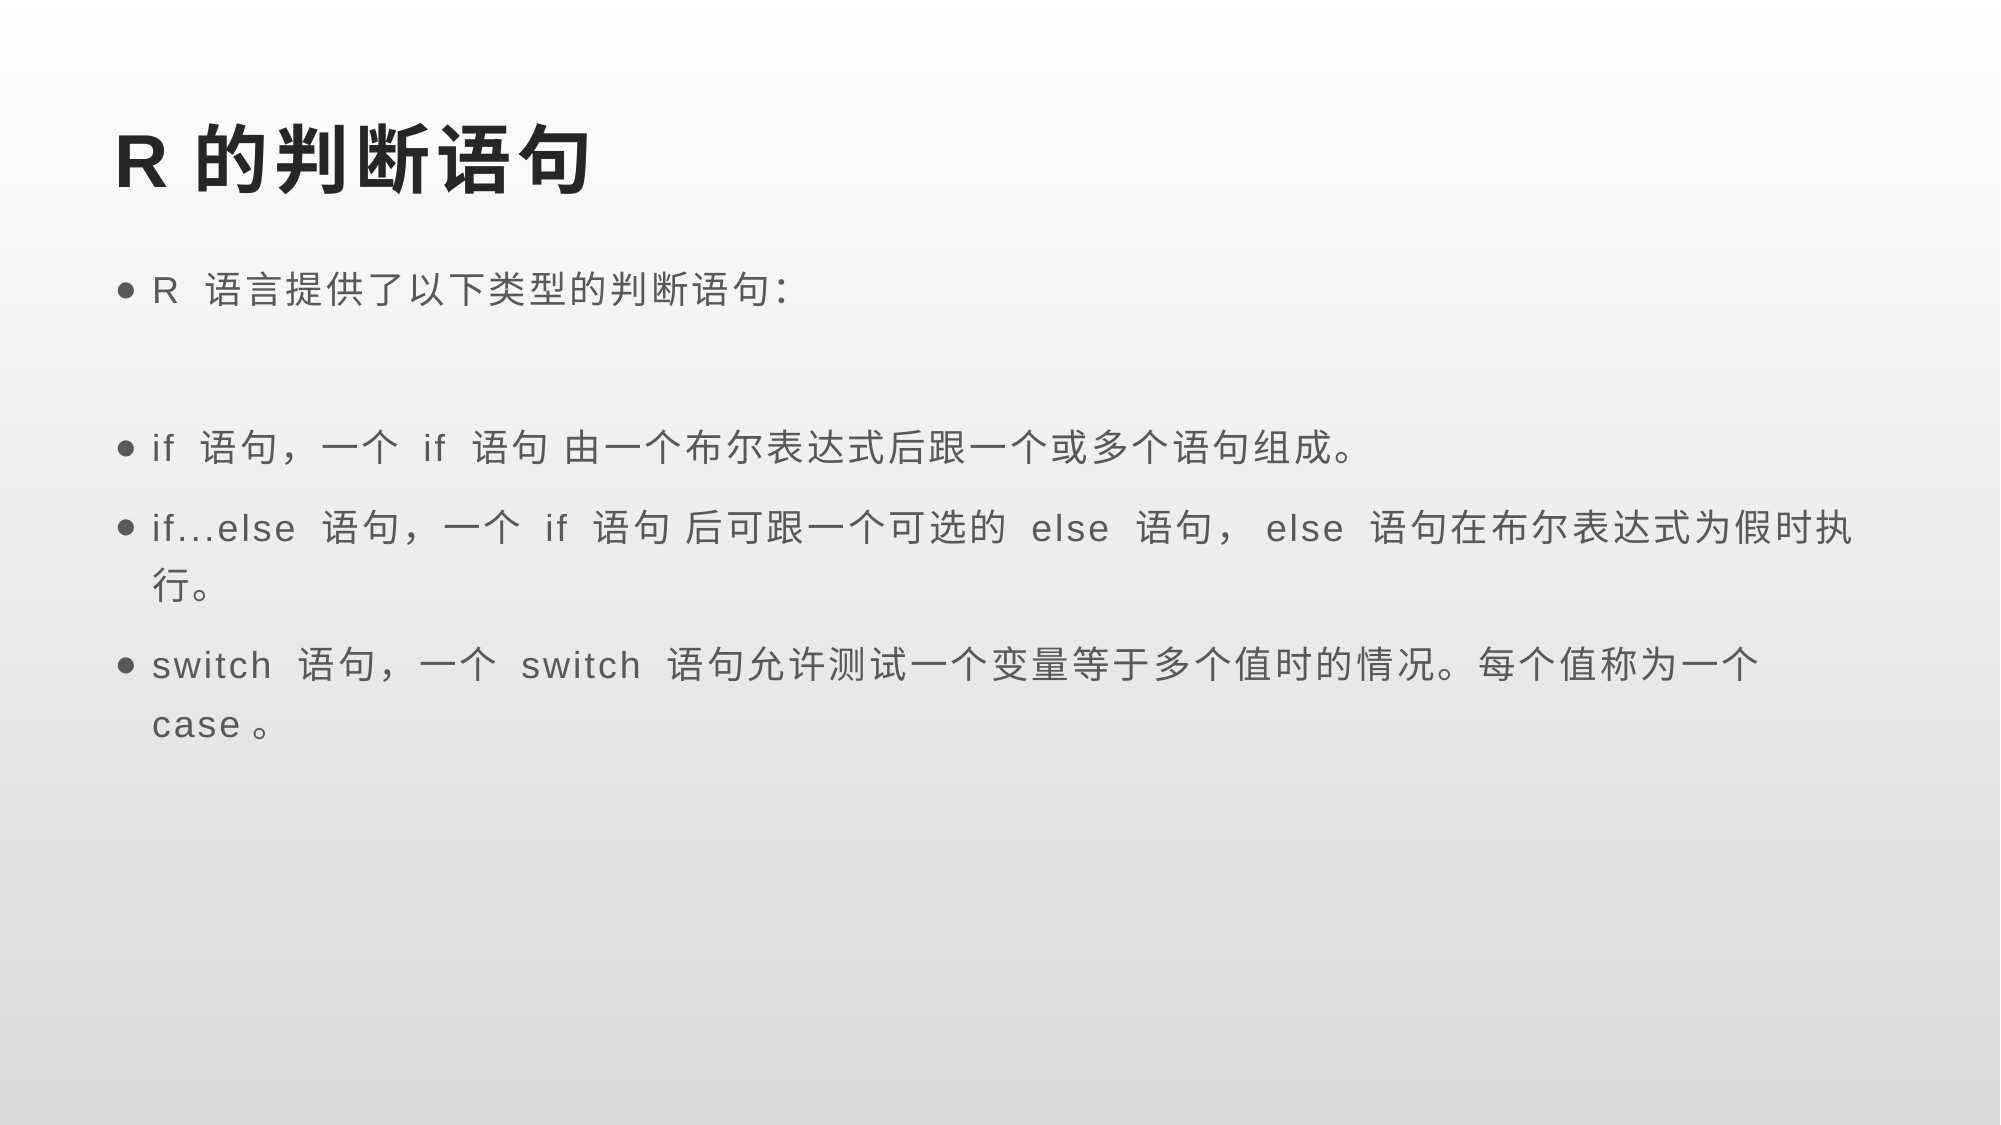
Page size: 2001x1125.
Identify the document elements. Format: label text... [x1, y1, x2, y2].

title R的判断语句 [99, 99, 1900, 216]
list R 语言提供了以下类型的判断语句： if 语句，一个 if 语句 由一个布尔表达式后跟一个或多个语句组成。 if...else 语句，一个 if 语句 后可跟一个可选的 else 语句，else 语句在布尔表达式为假时执行。 switch 语句，一个 switch 语句允许测试一个变量等于多个值时的情况。每个值称为一个 case。 [99, 244, 1900, 1026]
